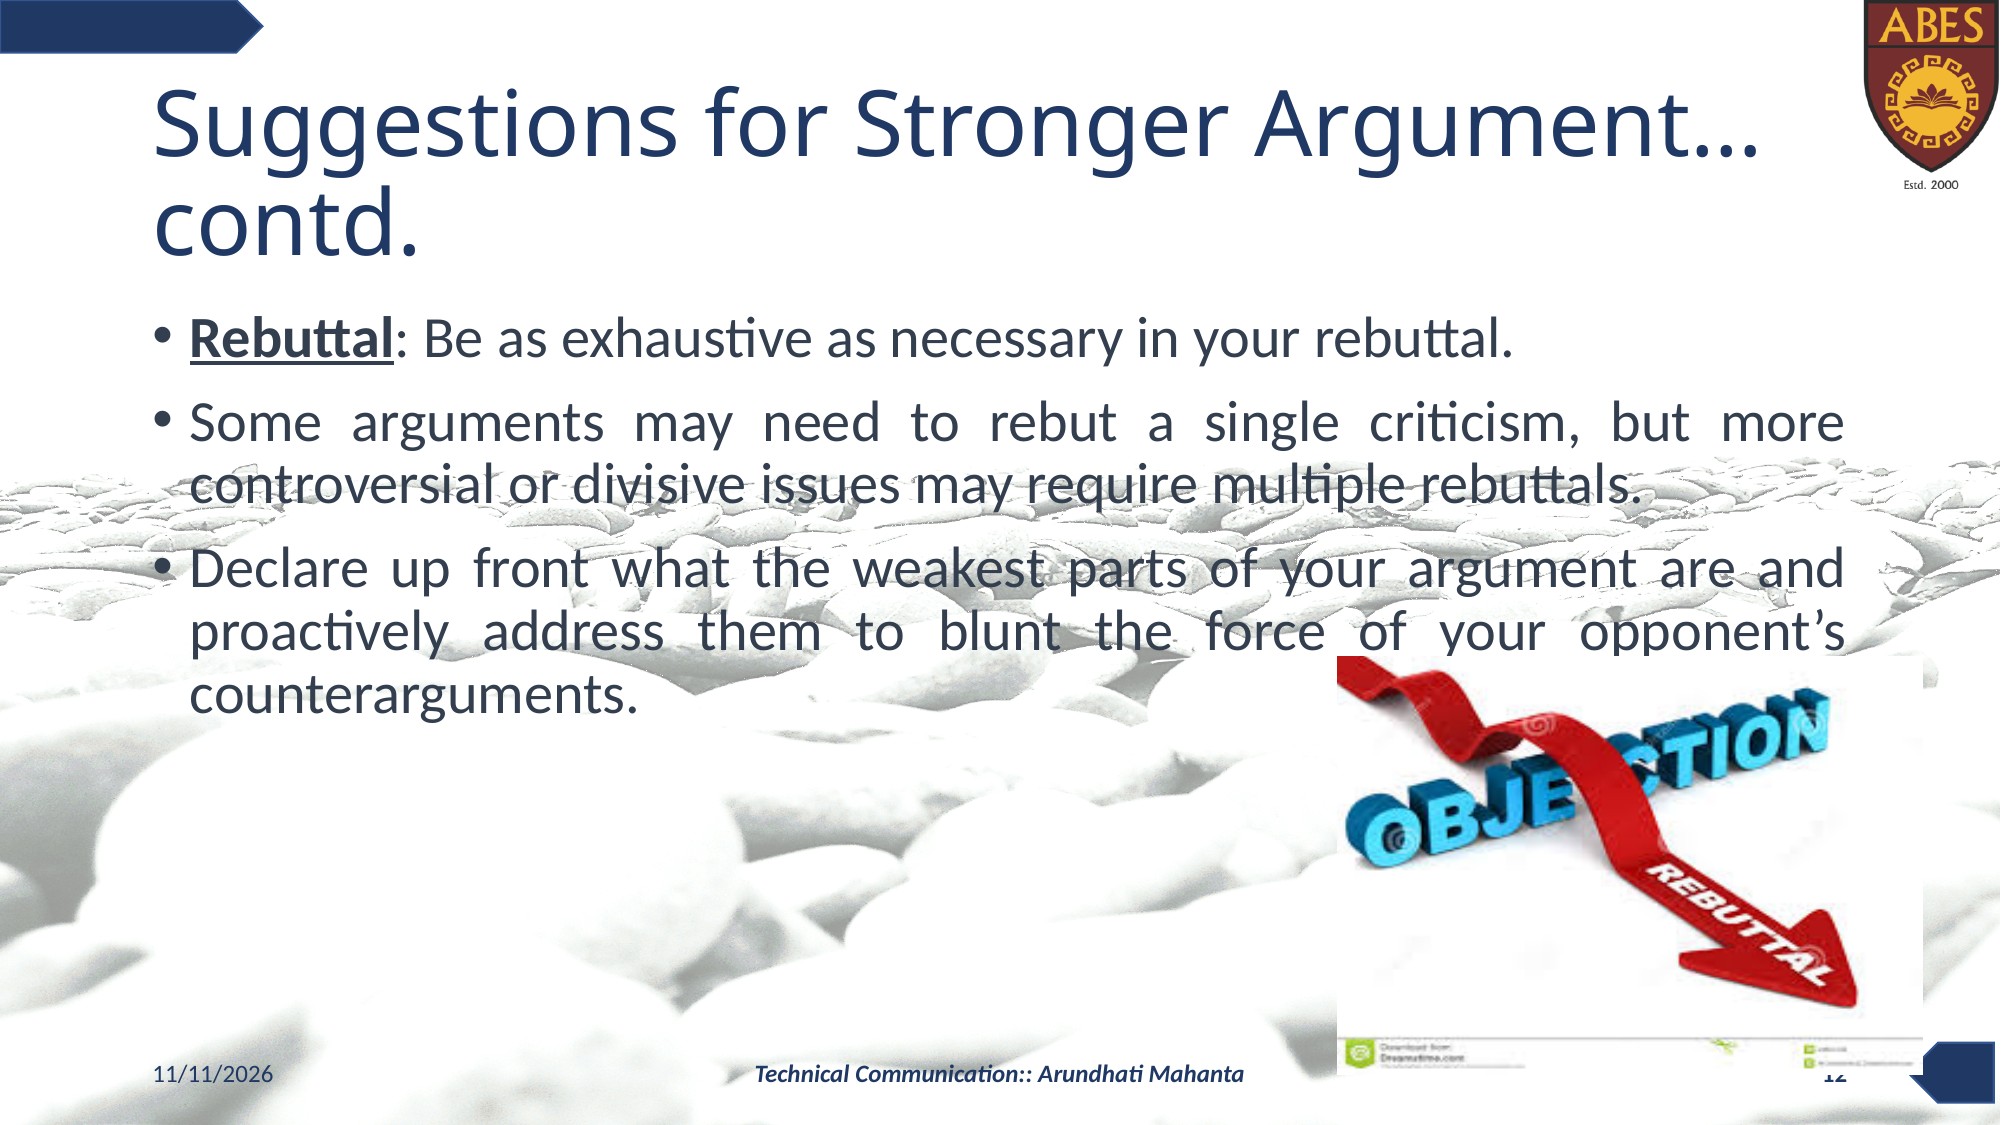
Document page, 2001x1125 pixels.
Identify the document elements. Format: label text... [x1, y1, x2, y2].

footer Technical Communication:: Arundhati Mahanta [662, 1042, 1338, 1103]
list Rebuttal: Be as exhaustive as necessary in your rebuttal. Some arguments may need to rebut a single criticism, but more controversial or divisive issues may require multiple rebuttals. Declare up front what the weakest parts of your argument are and proactively address them to blunt the force of your opponent’s counterarguments. [137, 299, 1863, 1014]
slide_number 12 [1412, 1075, 1863, 1103]
picture [1862, 0, 2000, 189]
title Suggestions for Stronger Argument…contd. [137, 67, 1863, 285]
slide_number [137, 1042, 588, 1103]
picture [1337, 656, 1923, 1075]
